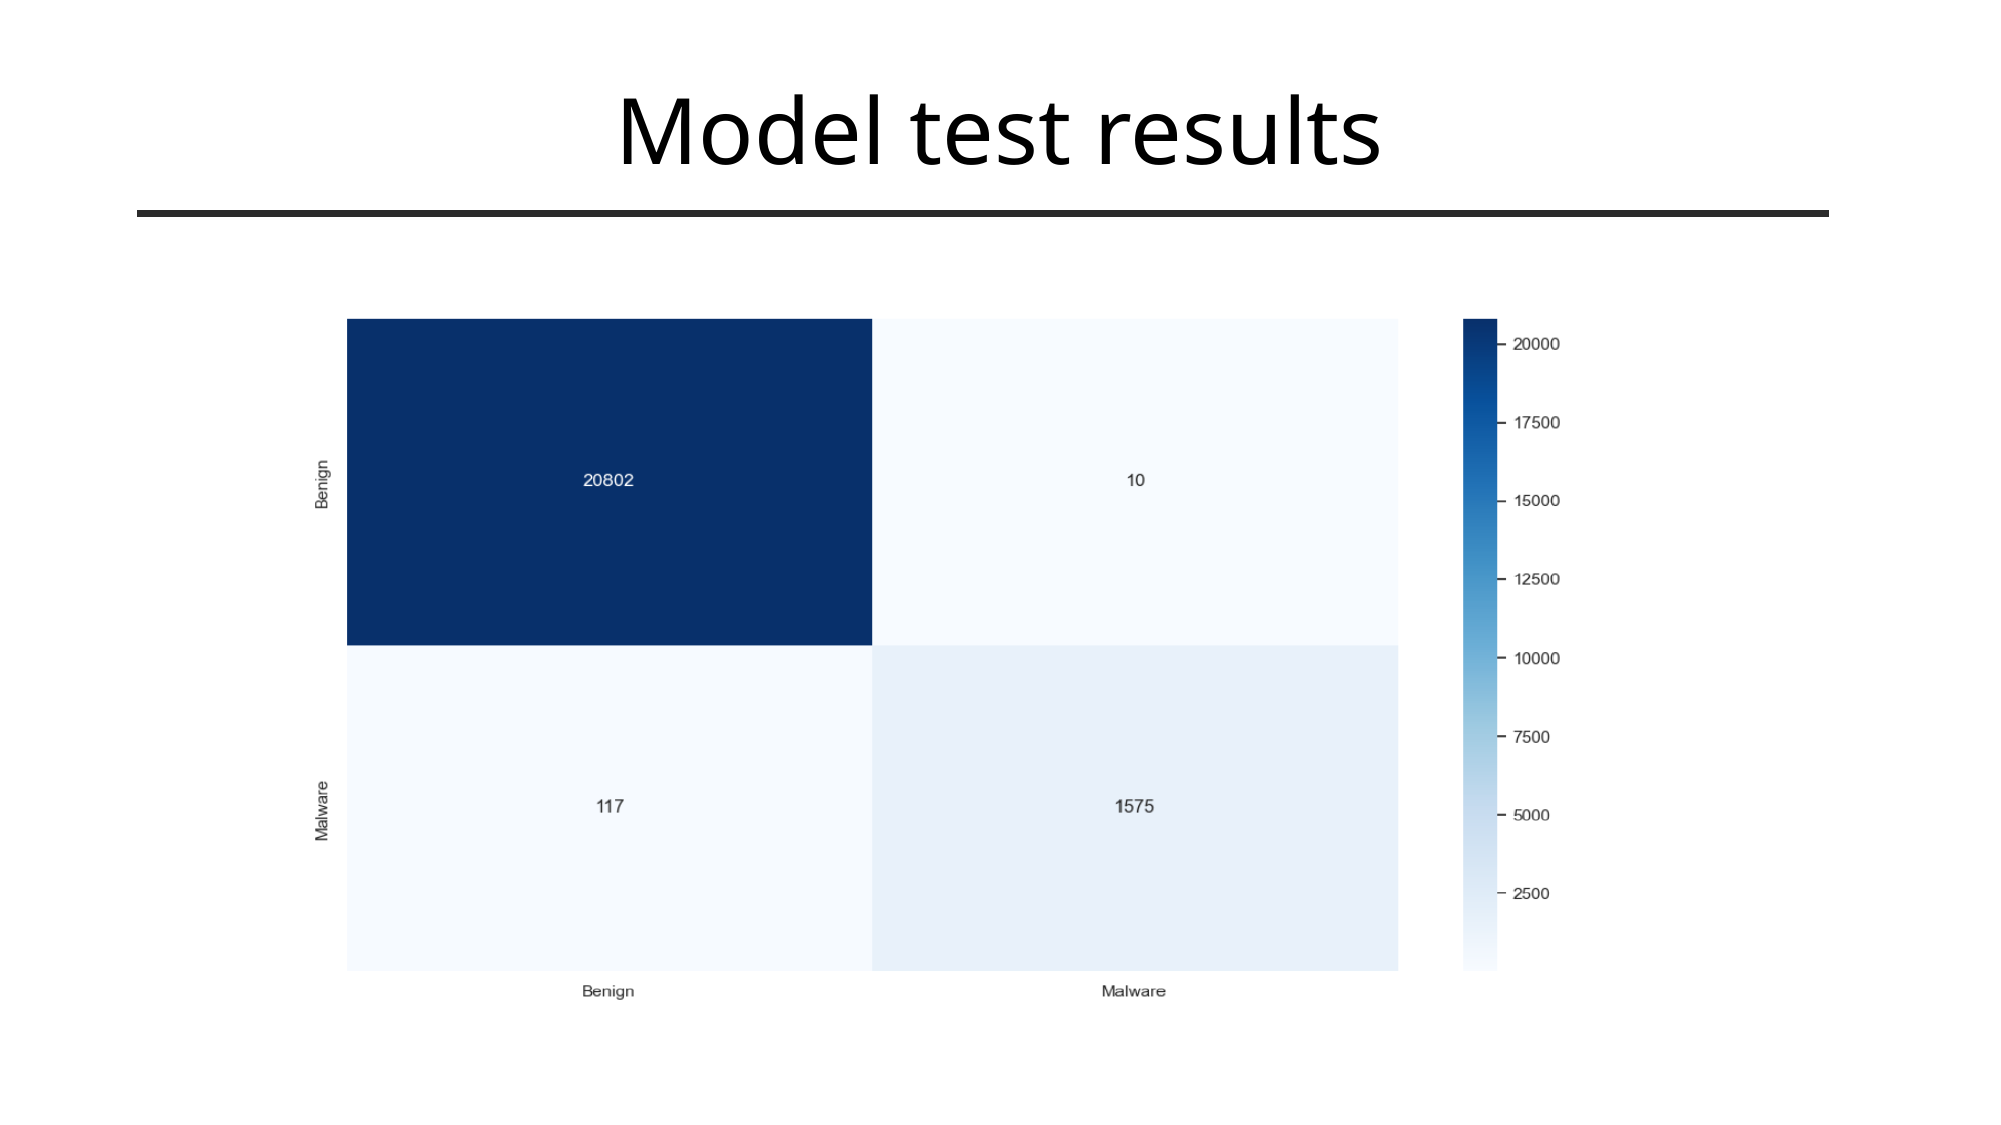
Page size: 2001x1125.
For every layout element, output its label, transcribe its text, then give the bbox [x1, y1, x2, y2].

title Model test results [137, 59, 1863, 210]
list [137, 210, 1829, 1063]
